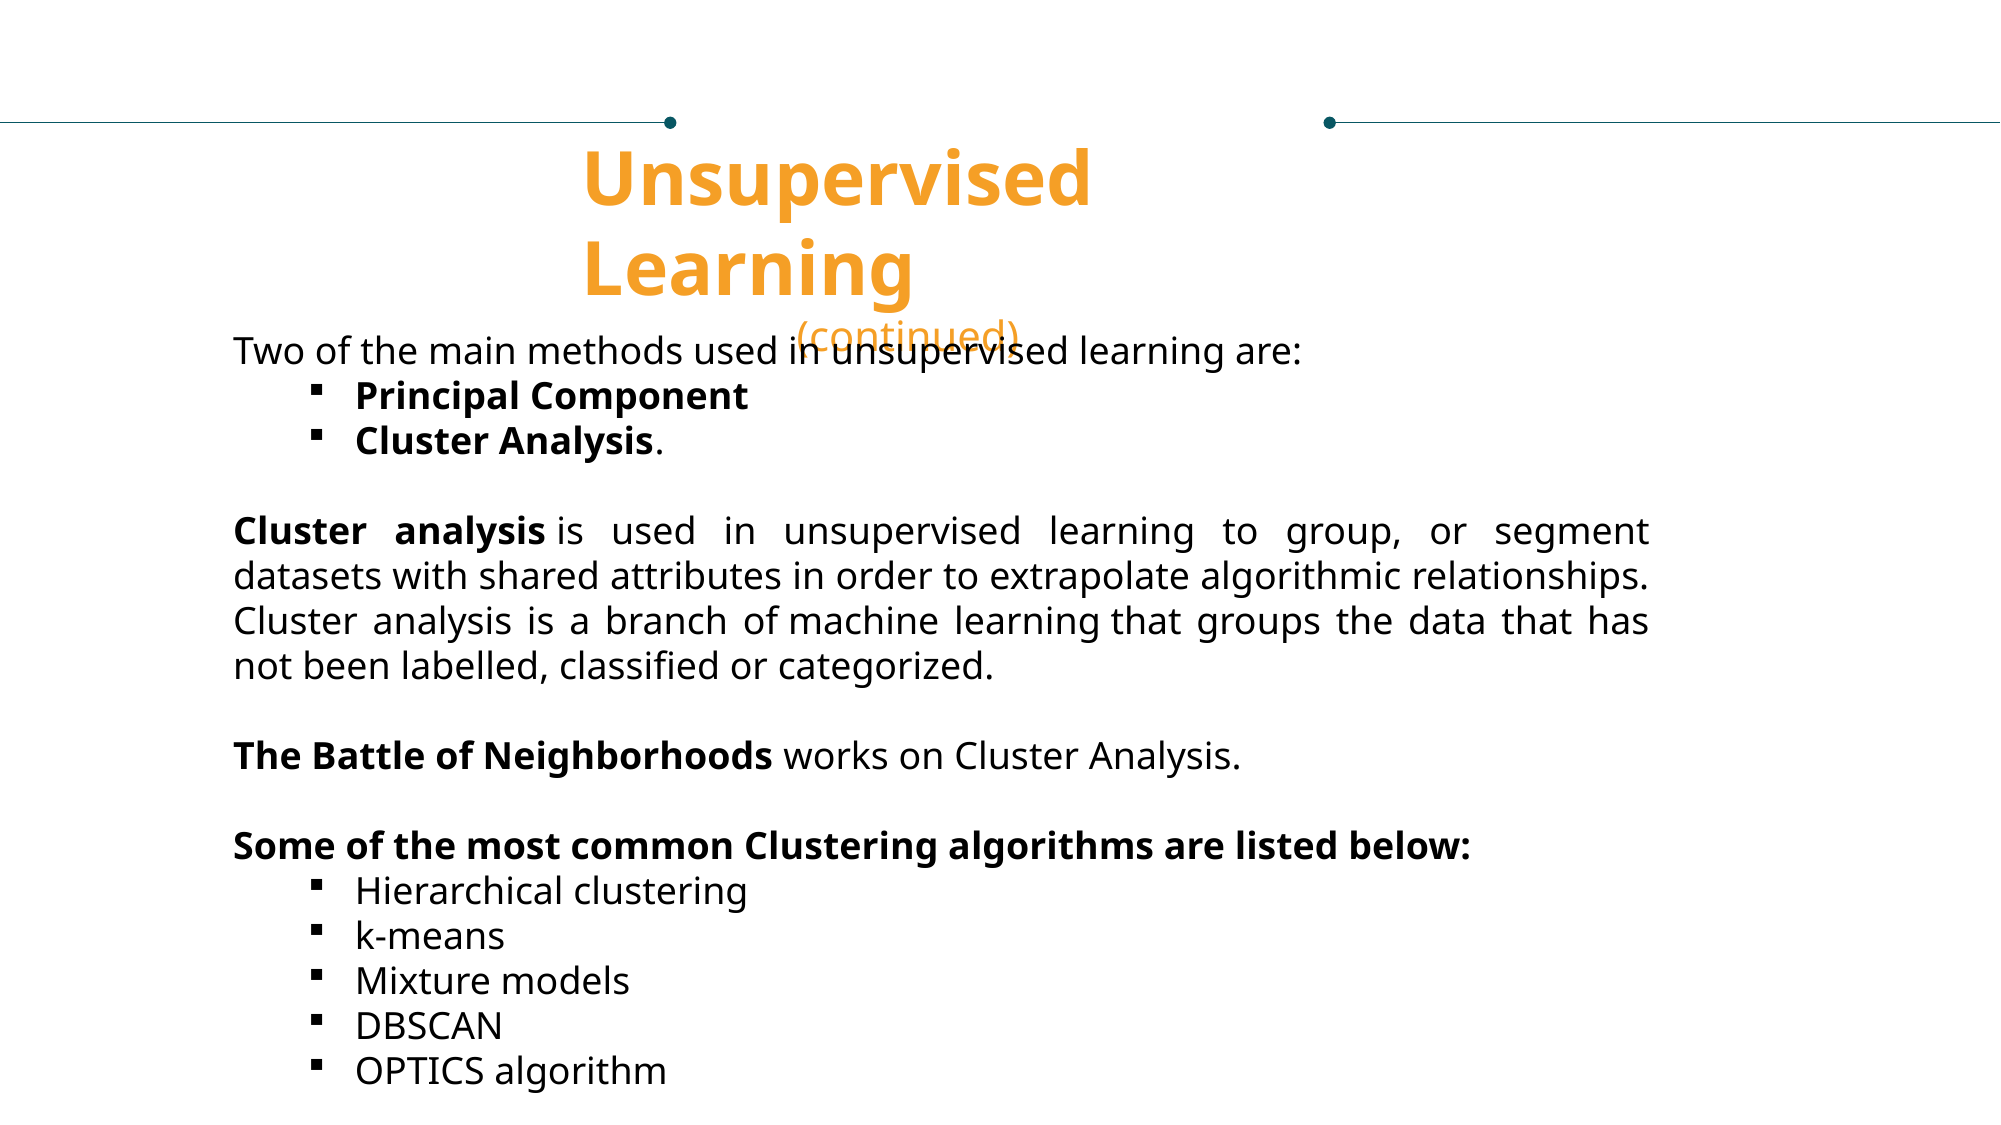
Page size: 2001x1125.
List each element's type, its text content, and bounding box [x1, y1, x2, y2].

text_box Two of the main methods used in unsupervised learning are: Principal Component Cluster Analysis. Cluster analysis is used in unsupervised learning to group, or segment datasets with shared attributes in order to extrapolate algorithmic relationships. Cluster analysis is a branch of machine learning that groups the data that has not been labelled, classified or categorized. The Battle of Neighborhoods works on Cluster Analysis. Some of the most common Clustering algorithms are listed below: Hierarchical clustering k-means Mixture models DBSCAN OPTICS algorithm [218, 319, 1666, 1125]
text_box Unsupervised Learning (continued) [566, 122, 1425, 319]
